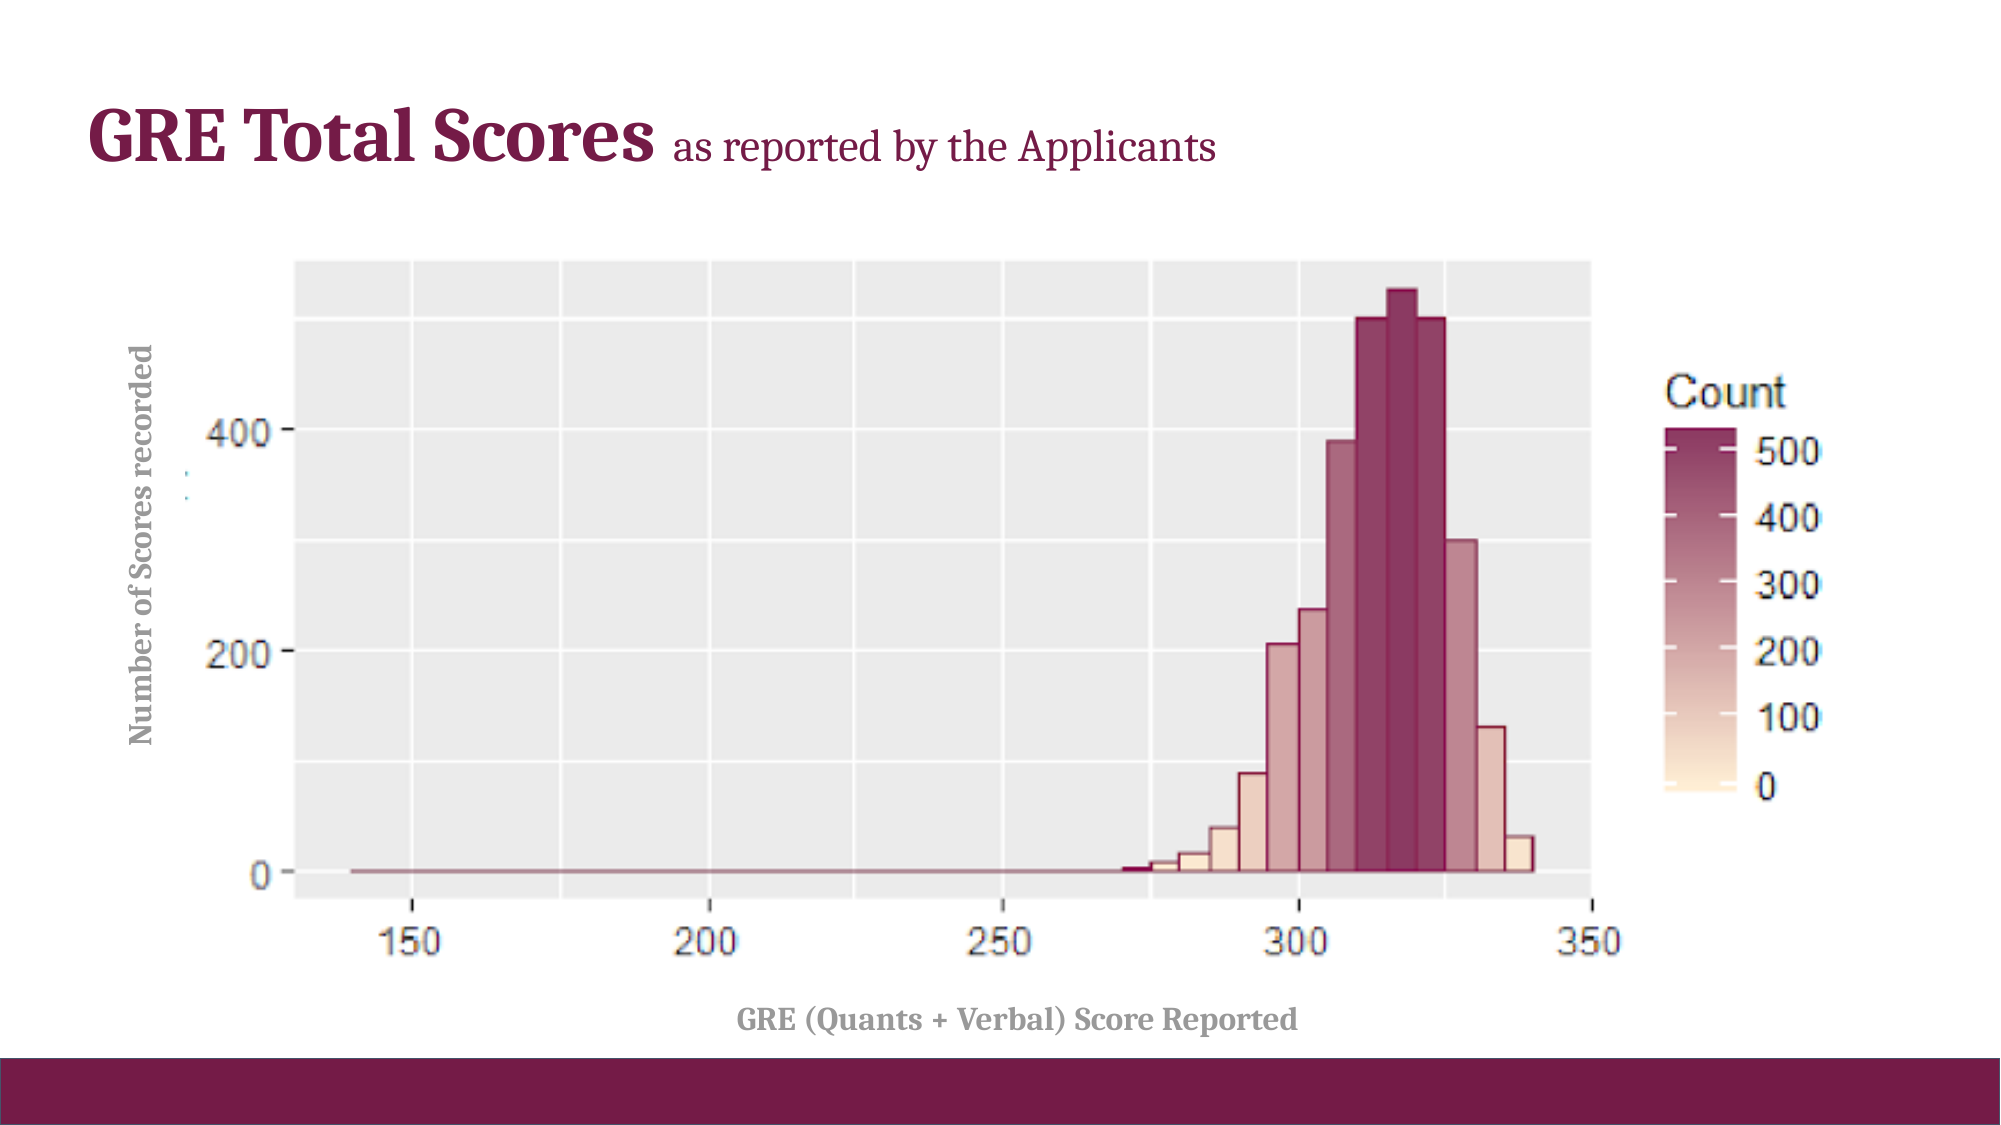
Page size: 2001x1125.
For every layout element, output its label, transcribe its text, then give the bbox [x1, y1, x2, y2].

text_box [0, 1058, 2000, 1125]
text_box Number of Scores recorded [98, 298, 179, 767]
text_box GRE Total Scores as reported by the Applicants [68, 63, 1932, 189]
text_box GRE (Quants + Verbal) Score Reported [721, 984, 1506, 1049]
picture [185, 257, 1851, 973]
